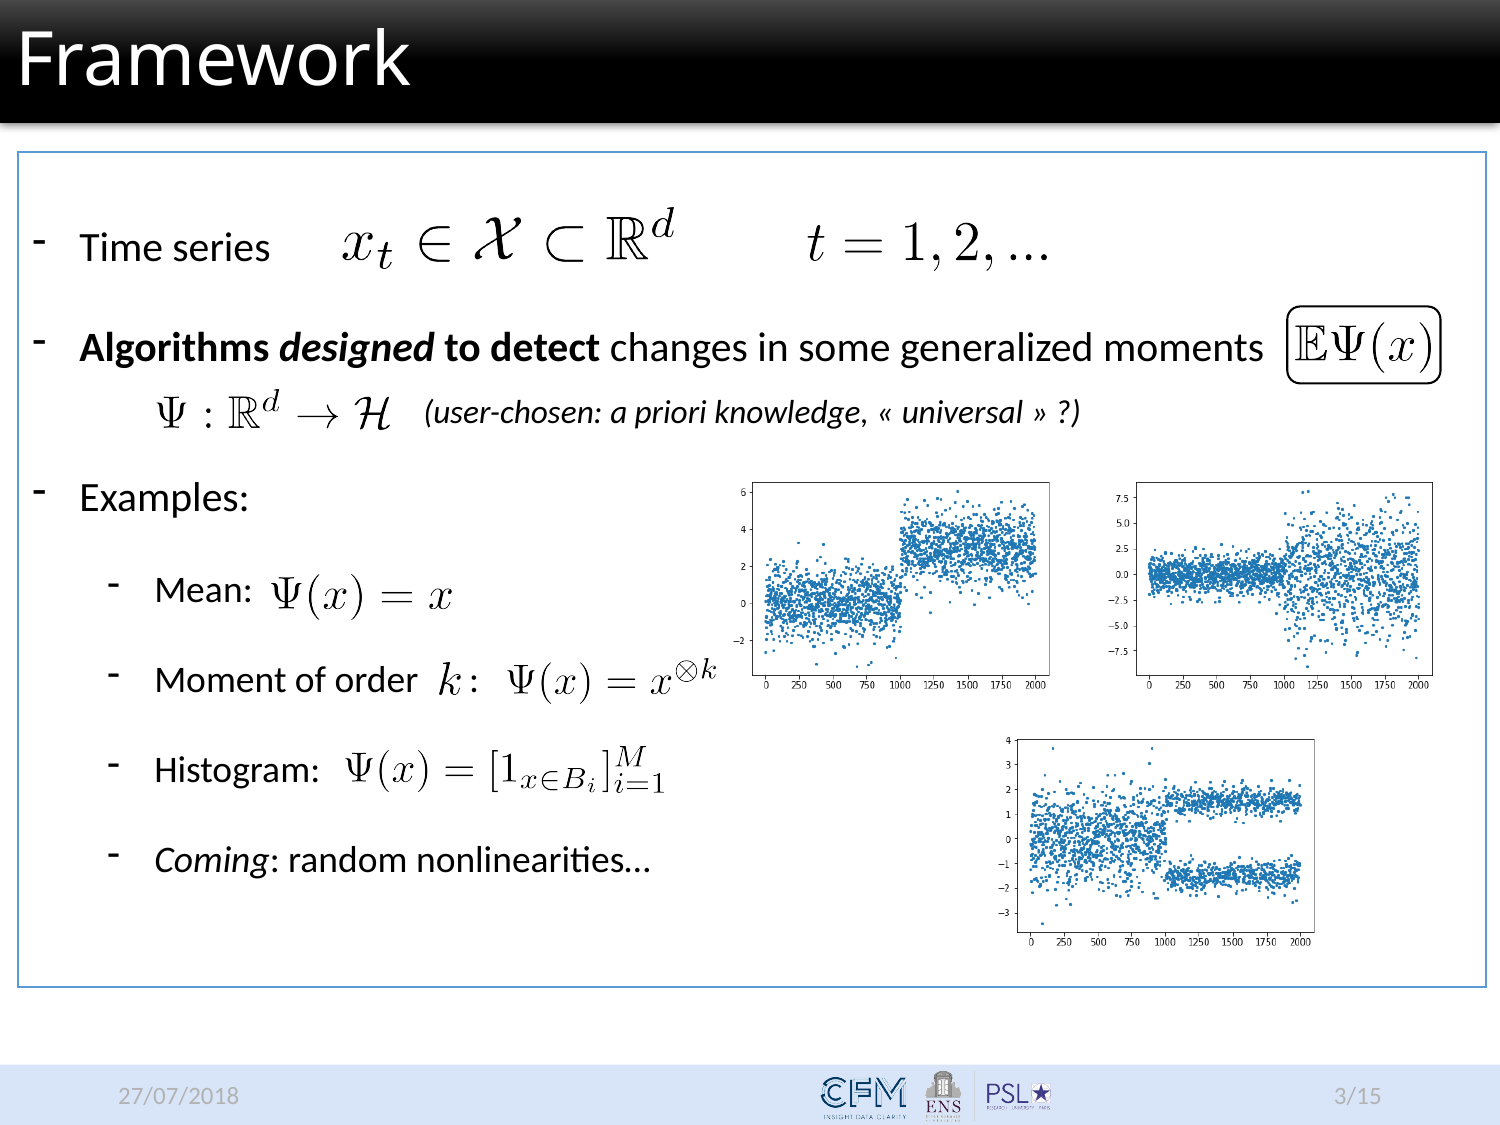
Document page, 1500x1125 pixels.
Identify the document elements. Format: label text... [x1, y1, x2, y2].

picture [507, 658, 716, 704]
picture [345, 746, 664, 793]
picture [726, 473, 1057, 696]
picture [807, 222, 1047, 271]
text_box Time series Algorithms designed to detect changes in some generalized moments Examples: Mean: Moment of order : Histogram: Coming: random nonlinearities… [17, 151, 1487, 988]
picture [816, 1073, 911, 1122]
picture [271, 574, 452, 620]
picture [991, 730, 1322, 954]
picture [439, 662, 461, 695]
picture [1101, 473, 1441, 696]
text_box (user-chosen: a priori knowledge, « universal » ?) [408, 383, 1097, 438]
slide_number 3/15 [1059, 1065, 1397, 1125]
picture [342, 207, 674, 269]
title Framework [0, 1, 1294, 121]
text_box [1287, 306, 1441, 384]
picture [918, 1068, 1057, 1125]
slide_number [103, 1065, 441, 1125]
picture [156, 389, 390, 430]
